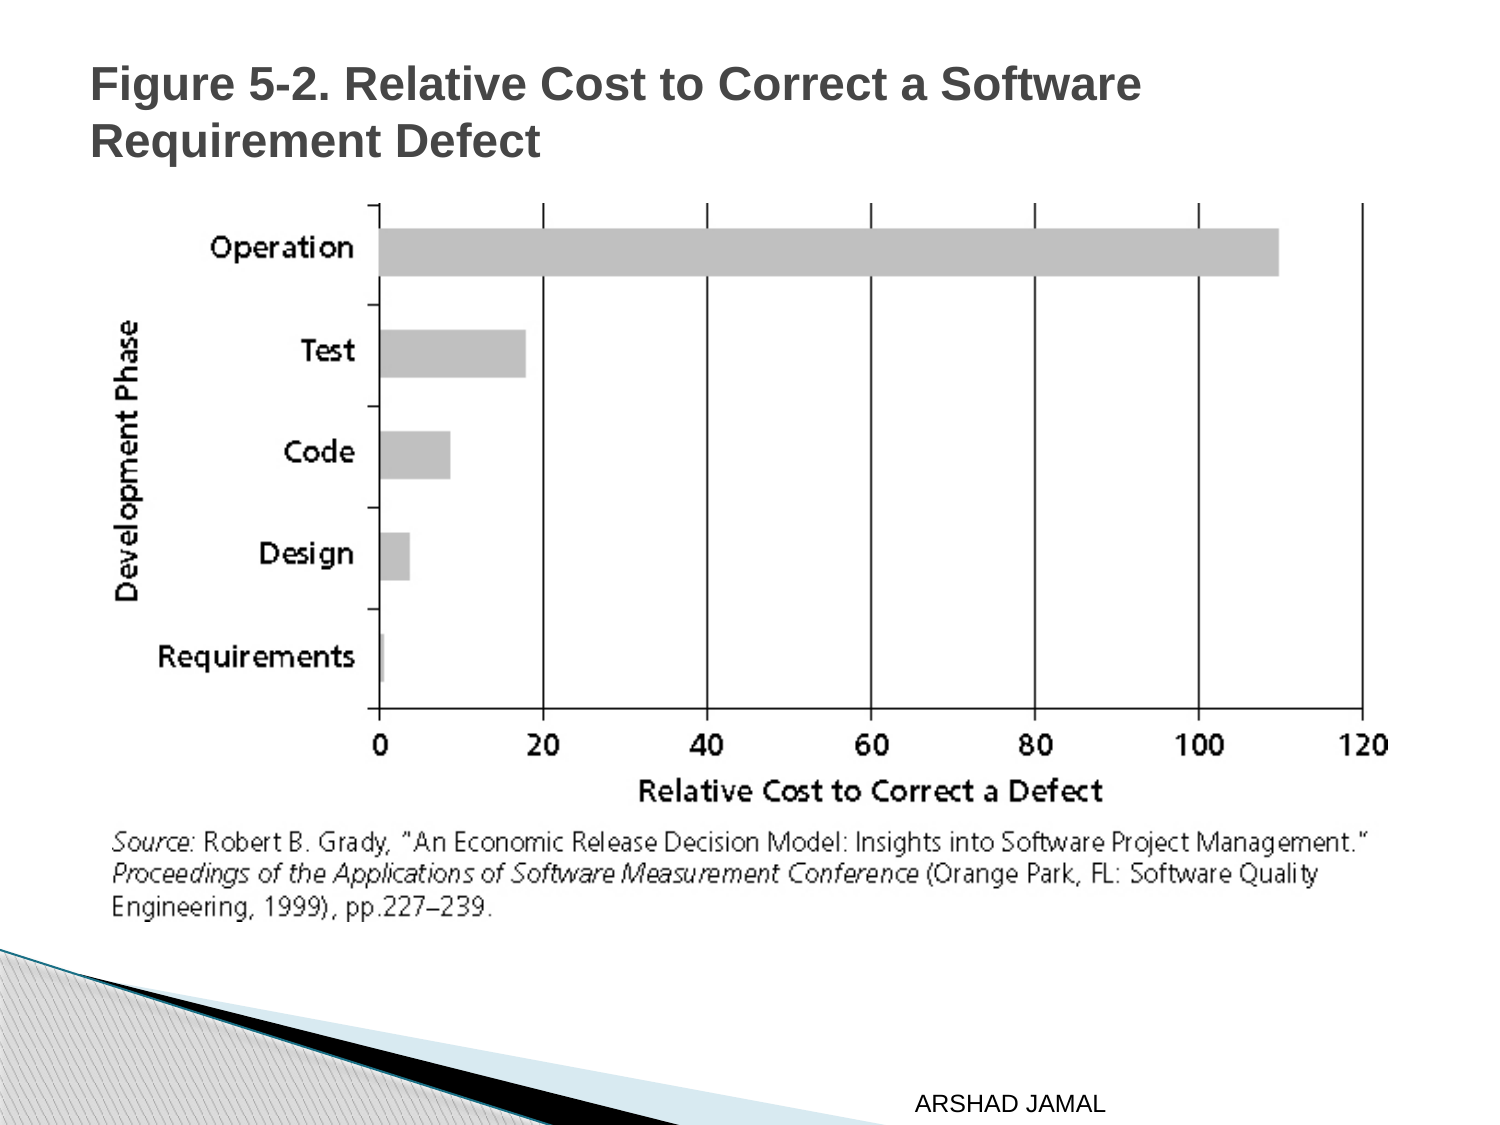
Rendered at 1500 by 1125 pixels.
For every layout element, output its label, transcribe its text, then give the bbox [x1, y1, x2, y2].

title Figure 5-2. Relative Cost to Correct a Software Requirement Defect [75, 45, 1425, 233]
picture [112, 203, 1388, 922]
